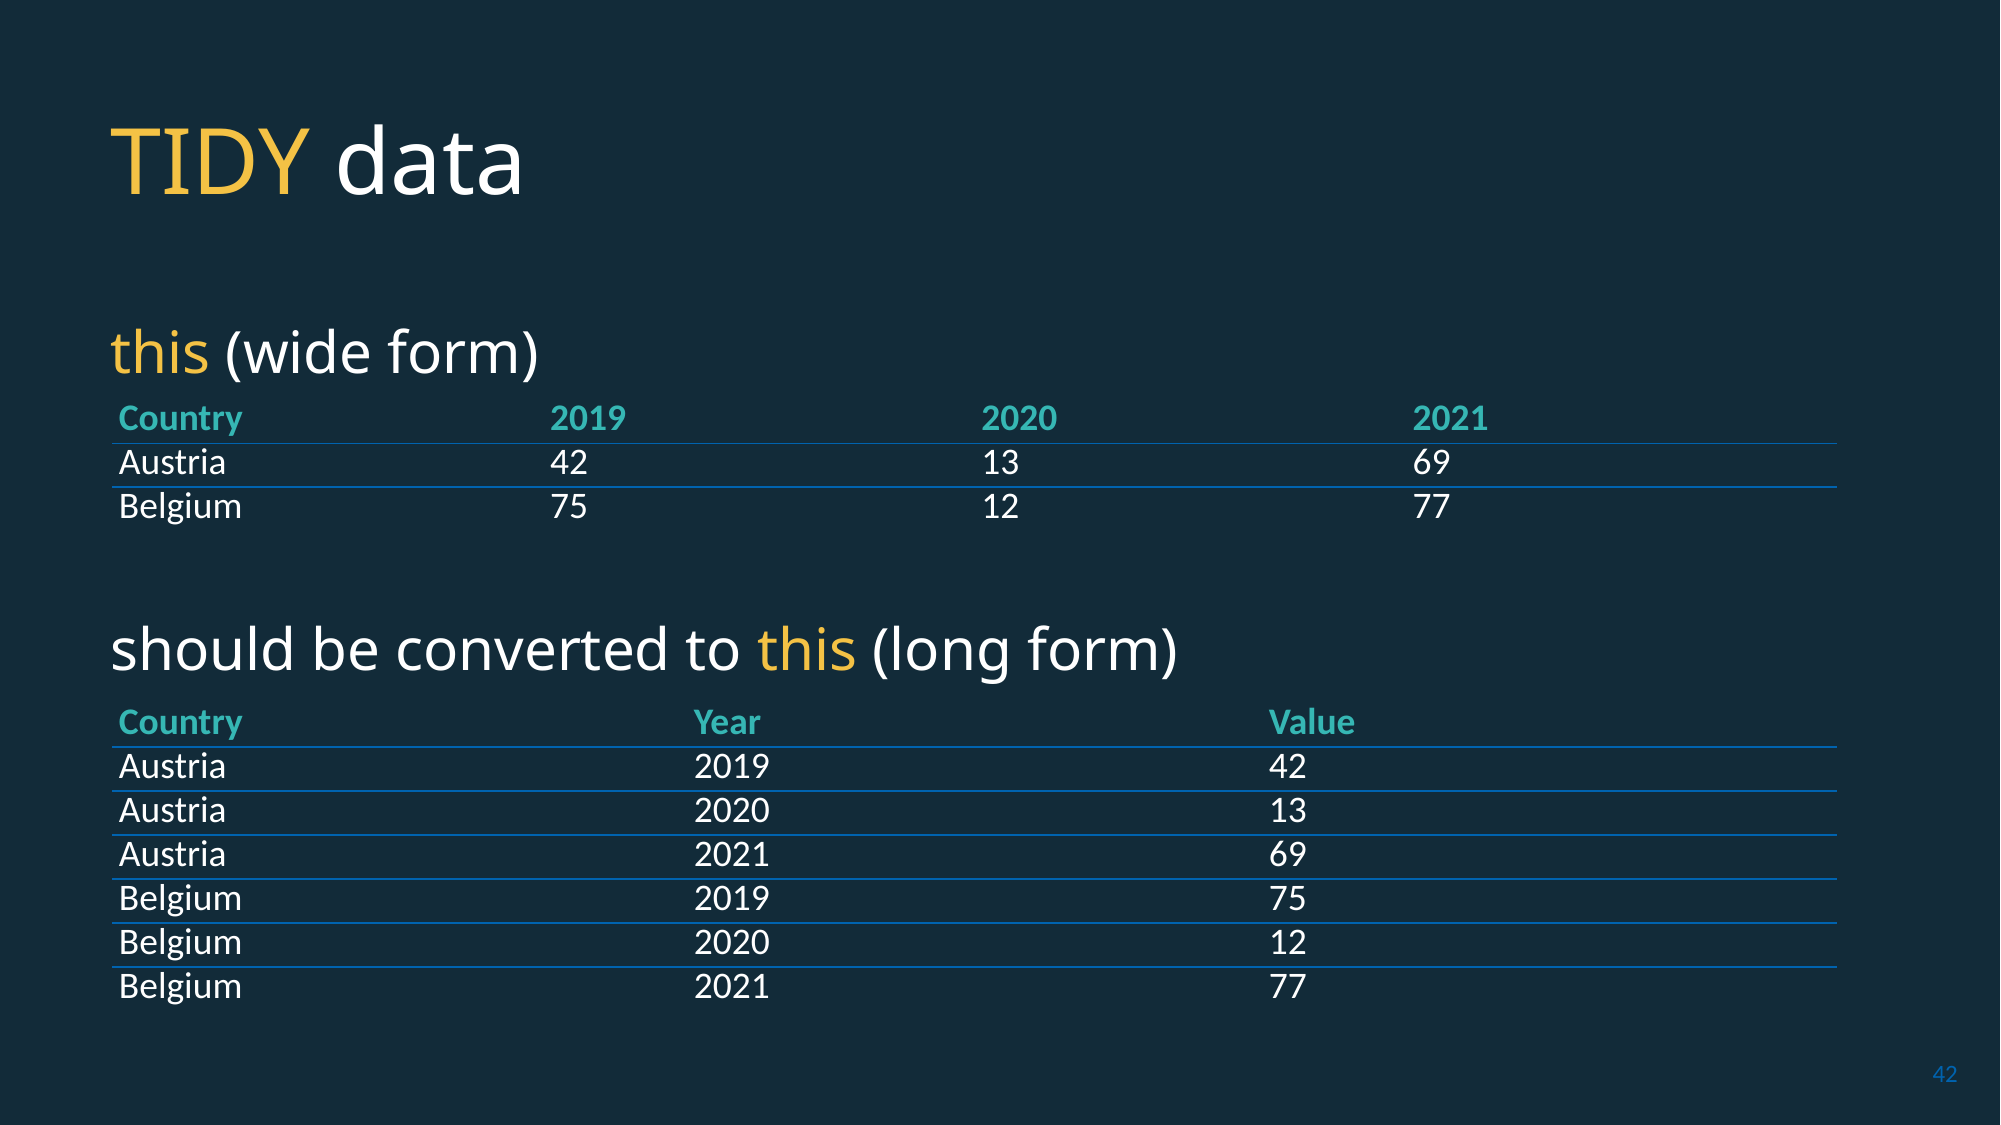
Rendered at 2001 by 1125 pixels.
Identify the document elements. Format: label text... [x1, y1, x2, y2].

table_cell Belgium [112, 880, 687, 922]
table_cell 69 [1406, 444, 1837, 486]
table_cell 77 [1262, 968, 1837, 1011]
table_cell 75 [544, 488, 975, 531]
table_cell Austria [112, 836, 687, 878]
table_cell 12 [975, 488, 1406, 531]
table_cell 2020 [687, 924, 1262, 966]
table_cell Austria [112, 748, 687, 790]
list this (wide form) should be converted to this (long form) [95, 273, 1973, 987]
table_cell Austria [112, 792, 687, 834]
table_cell 13 [1262, 792, 1837, 834]
table_header 2021 [1406, 400, 1837, 443]
table_header 2020 [975, 400, 1406, 443]
table_cell 77 [1406, 488, 1837, 531]
table_cell Belgium [112, 968, 687, 1011]
table_header Value [1262, 703, 1837, 746]
table_cell 2021 [687, 836, 1262, 878]
table_cell 2020 [687, 792, 1262, 834]
title TIDY data [95, 55, 1821, 273]
table_cell 42 [544, 444, 975, 486]
table_cell Austria [112, 444, 544, 486]
table_cell Belgium [112, 488, 544, 531]
table_header Country [112, 703, 687, 746]
table_cell 75 [1262, 880, 1837, 922]
slide_number 42 [1538, 1042, 1974, 1103]
table_cell 2019 [687, 880, 1262, 922]
table_cell 42 [1262, 748, 1837, 790]
table_header Year [687, 703, 1262, 746]
table_header 2019 [544, 400, 975, 443]
table_cell 2019 [687, 748, 1262, 790]
table_cell 69 [1262, 836, 1837, 878]
table_cell Belgium [112, 924, 687, 966]
table_header Country [112, 400, 544, 443]
table_cell 2021 [687, 968, 1262, 1011]
table_cell 12 [1262, 924, 1837, 966]
table_cell 13 [975, 444, 1406, 486]
